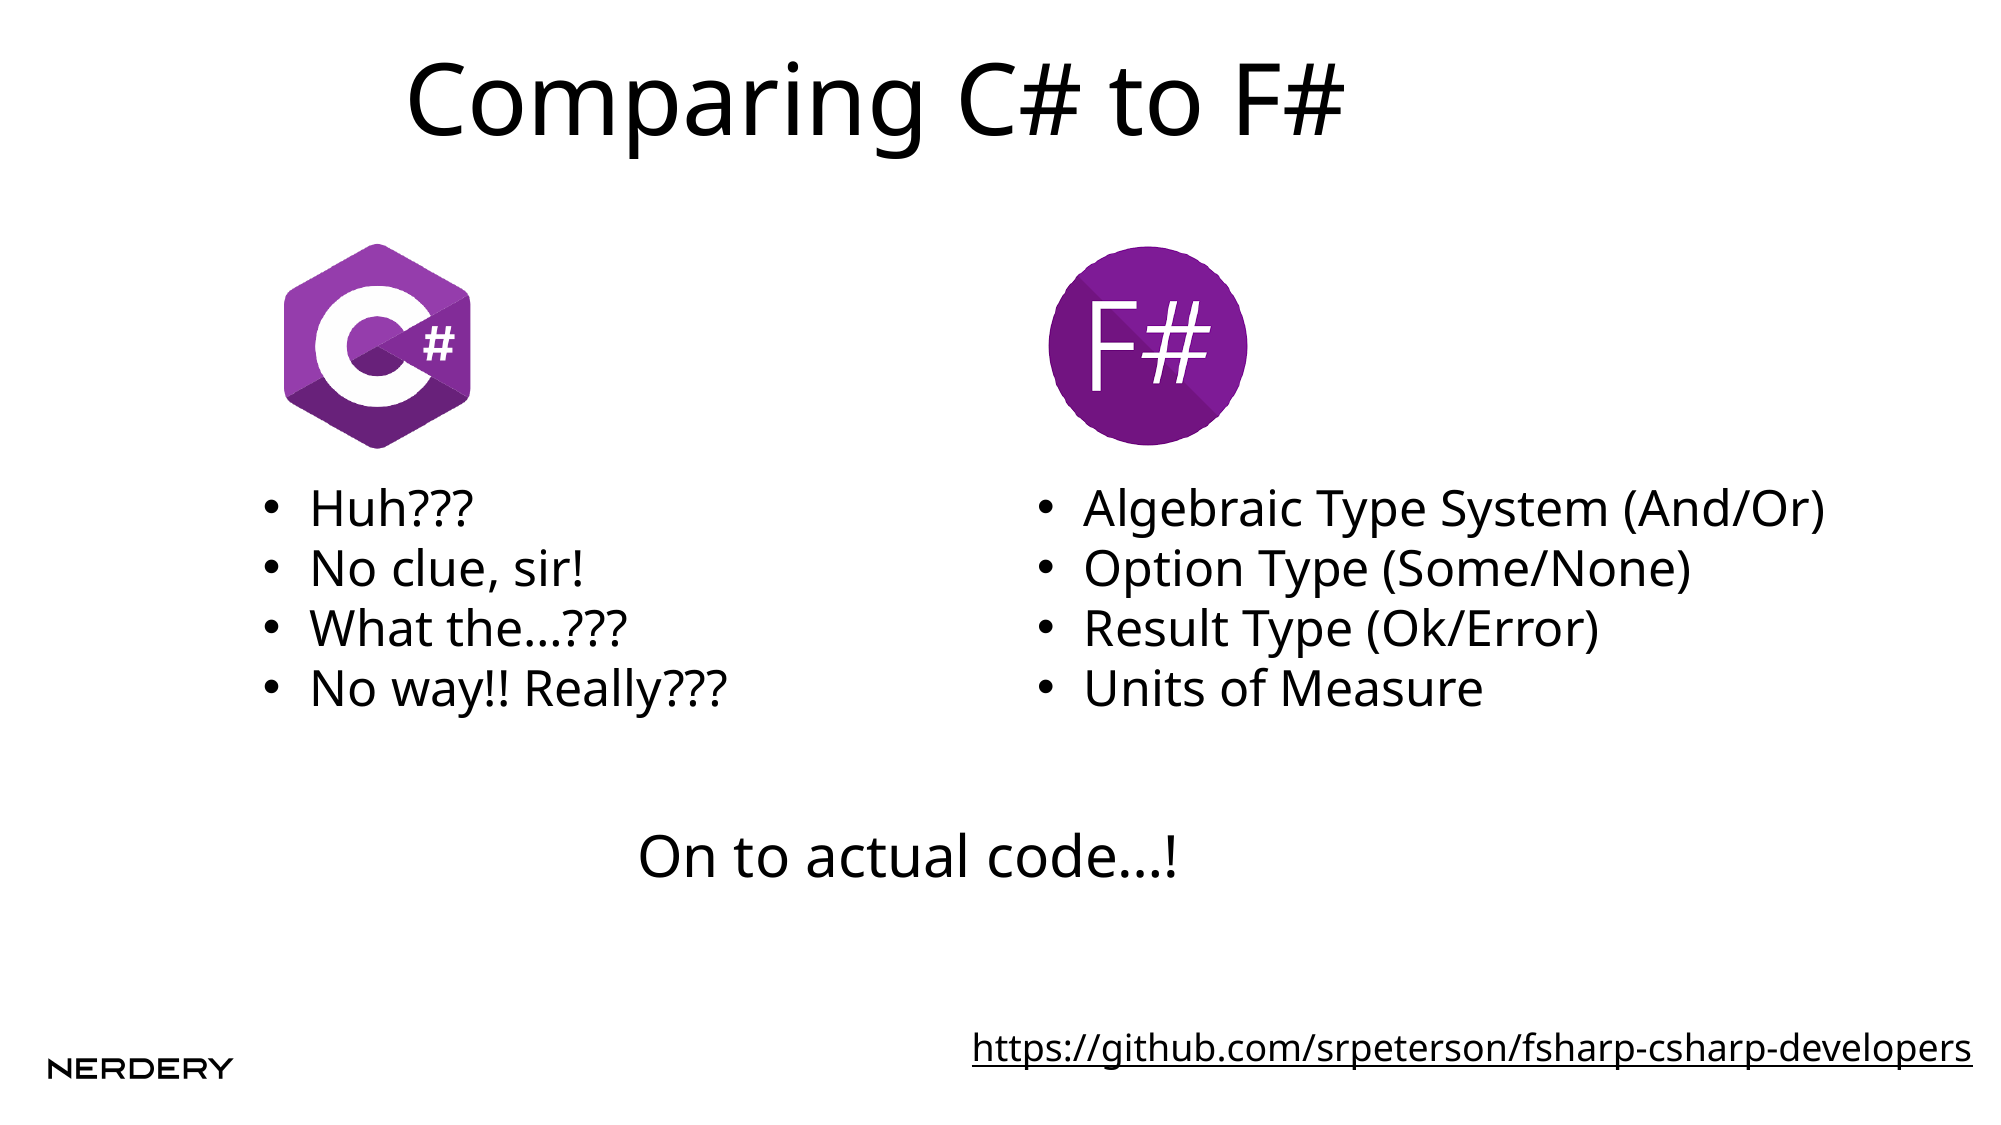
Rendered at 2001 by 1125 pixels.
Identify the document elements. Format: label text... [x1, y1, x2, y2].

picture [42, 1053, 240, 1084]
text_box On to actual code…! [622, 811, 1423, 897]
text_box https://github.com/srpeterson/fsharp-csharp-developers [956, 1016, 1988, 1083]
text_box Huh??? No clue, sir! What the…??? No way!! Really??? [248, 468, 1022, 724]
text_box Algebraic Type System (And/Or) Option Type (Some/None) Result Type (Ok/Error) Units of Measure [1022, 468, 1888, 724]
text_box Comparing C# to F# [389, 27, 1585, 163]
picture [200, 173, 554, 518]
picture [1045, 243, 1250, 448]
